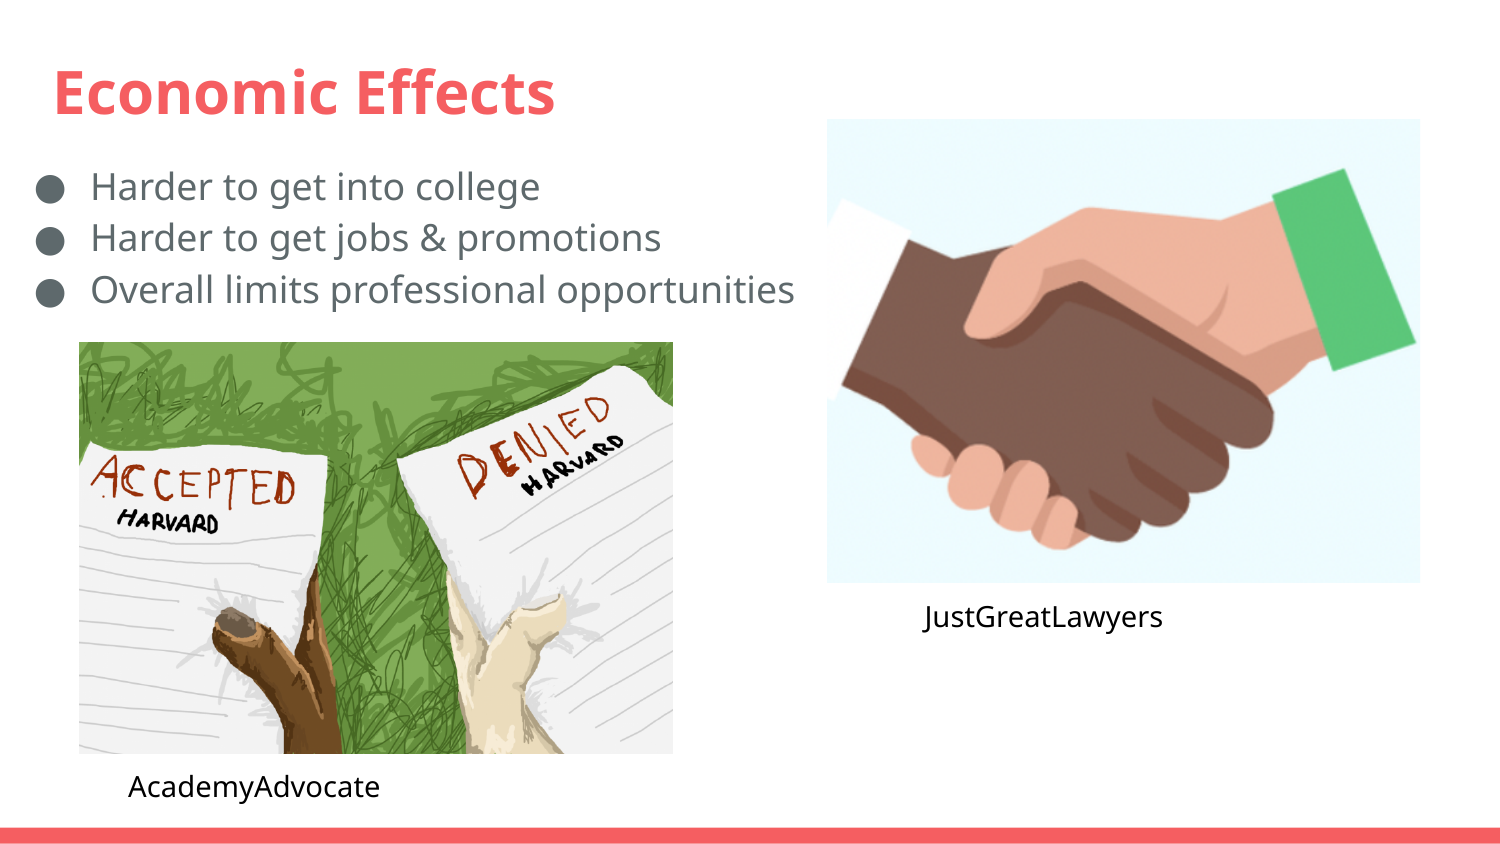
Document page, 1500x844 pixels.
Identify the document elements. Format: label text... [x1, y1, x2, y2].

picture [826, 119, 1421, 584]
picture [78, 342, 673, 754]
title Economic Effects [37, 39, 1436, 142]
text_box AcademyAdvocate [113, 753, 1071, 819]
list Harder to get into college Harder to get jobs & promotions Overall limits professional opportunities [0, 70, 909, 632]
text_box JustGreatLawyers [909, 582, 1500, 648]
